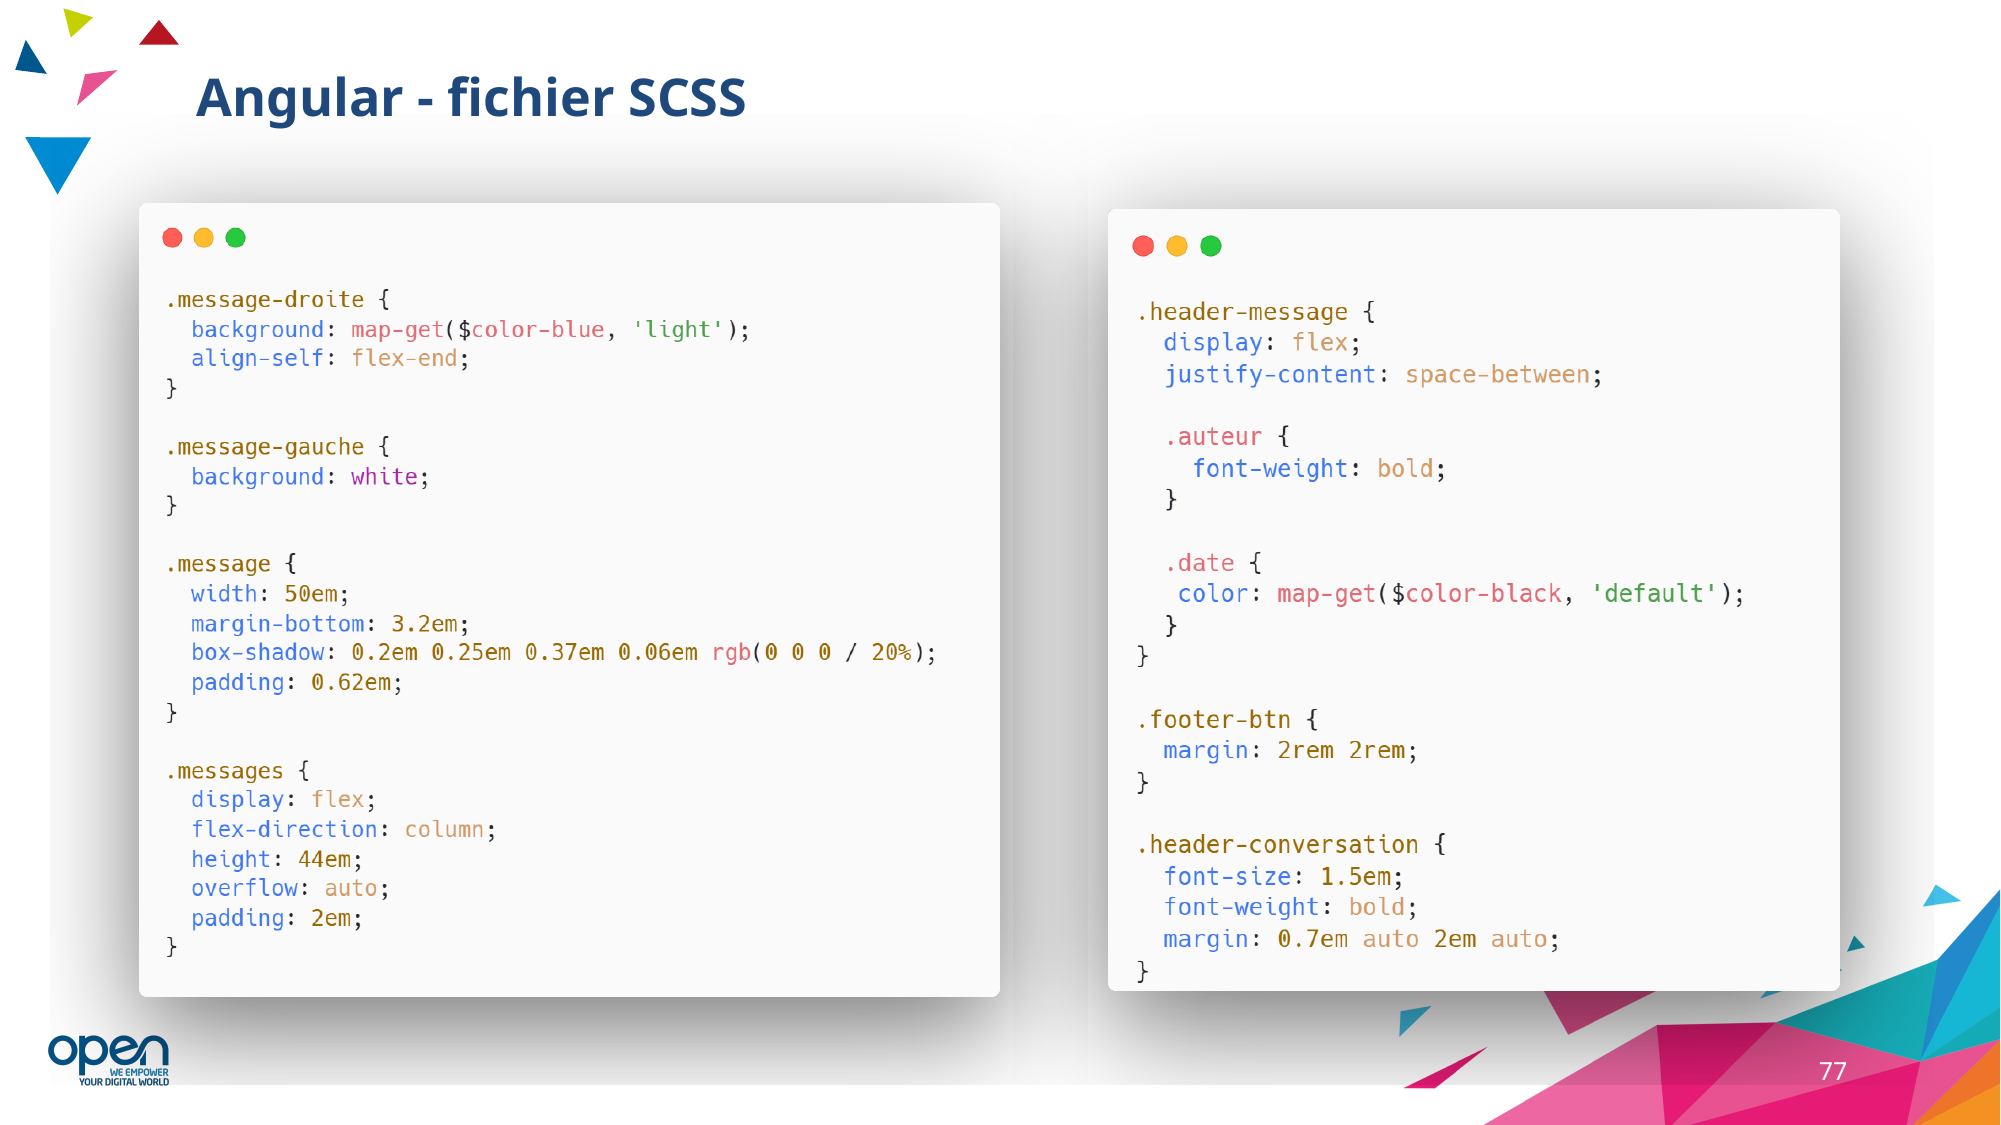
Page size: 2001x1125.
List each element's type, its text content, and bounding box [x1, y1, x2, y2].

text_box 77 [1412, 1094, 1863, 1103]
picture [37, 113, 2001, 1125]
text_box Angular - fichier SCSS [181, 49, 1447, 112]
